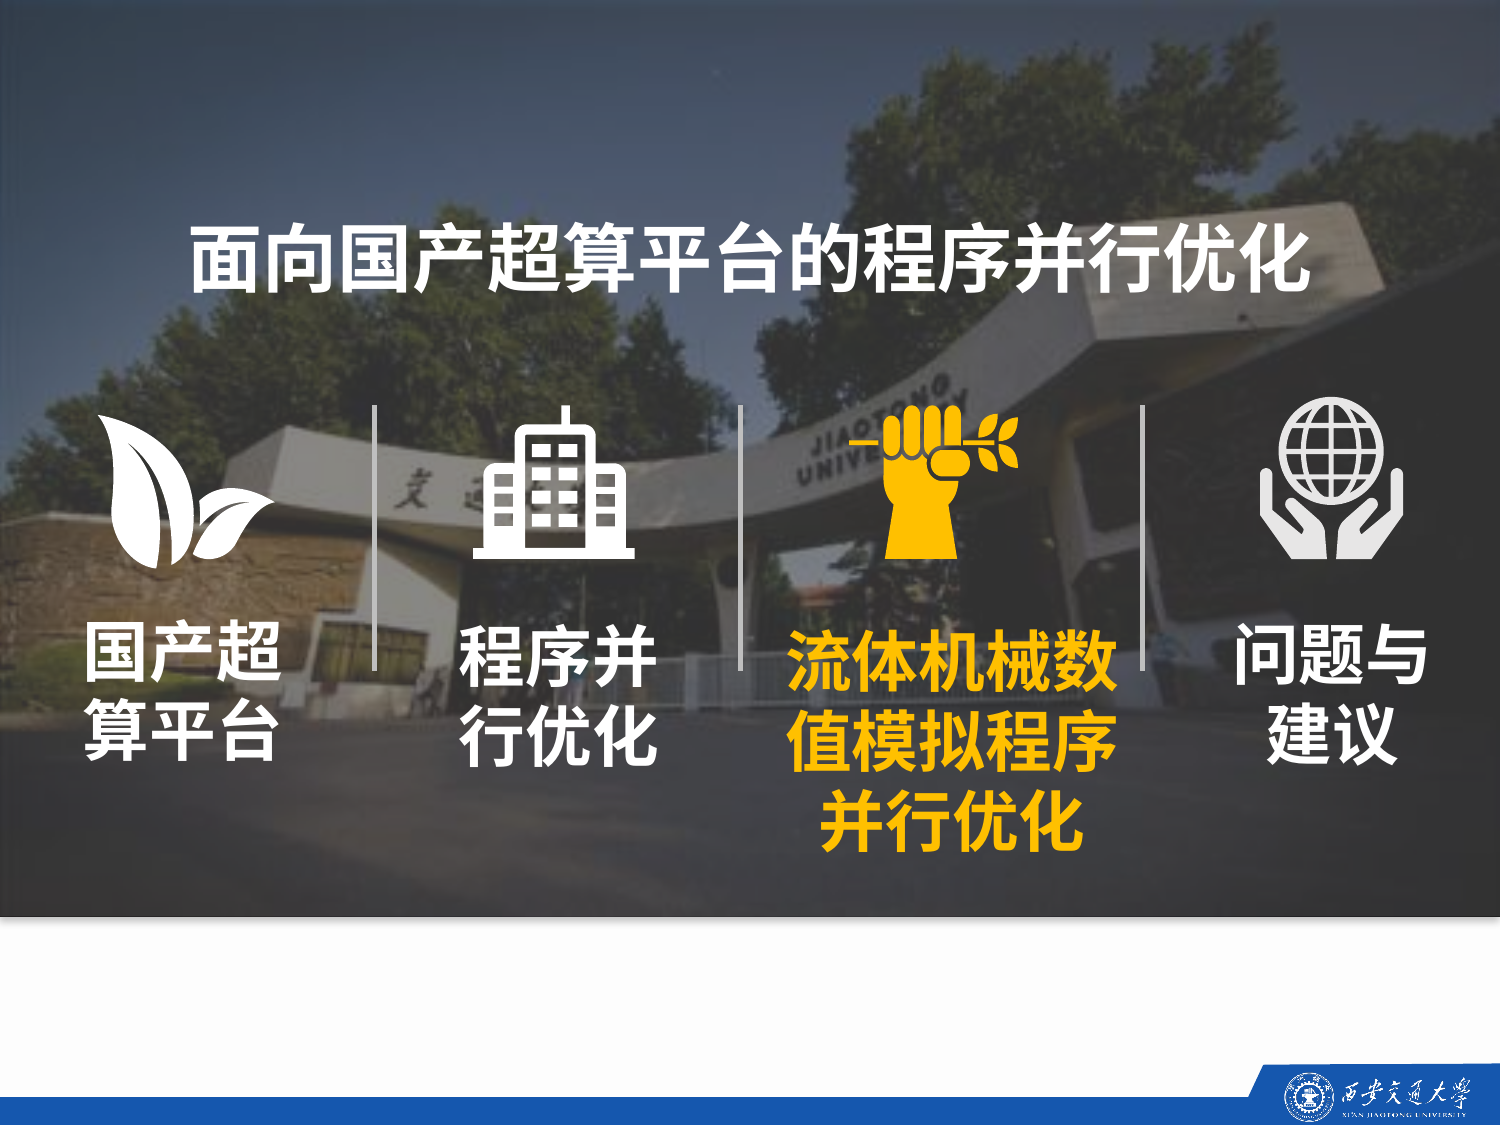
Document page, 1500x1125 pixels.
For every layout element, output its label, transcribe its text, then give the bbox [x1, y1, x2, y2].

text_box [963, 440, 995, 446]
text_box 程序并行优化 [417, 607, 700, 782]
picture [1284, 1070, 1474, 1122]
text_box [978, 447, 998, 472]
text_box [1260, 468, 1327, 560]
text_box [998, 444, 1018, 468]
text_box [1336, 468, 1404, 560]
text_box [473, 405, 635, 559]
text_box [944, 405, 961, 446]
text_box [924, 405, 941, 455]
text_box [1237, 1062, 1500, 1119]
text_box [0, 1096, 1500, 1125]
text_box [998, 417, 1018, 442]
text_box [192, 488, 275, 560]
text_box [930, 450, 970, 477]
text_box [903, 405, 921, 456]
text_box [1278, 396, 1384, 505]
text_box [97, 414, 194, 569]
text_box [883, 454, 959, 559]
text_box 面向国产超算平台的程序并行优化 [34, 158, 1466, 309]
text_box 流体机械数值模拟程序并行优化 [745, 612, 1159, 867]
text_box [883, 415, 900, 456]
text_box [849, 440, 879, 446]
text_box [978, 413, 998, 438]
text_box 问题与建议 [1190, 605, 1474, 781]
text_box 国产超算平台 [39, 601, 327, 777]
